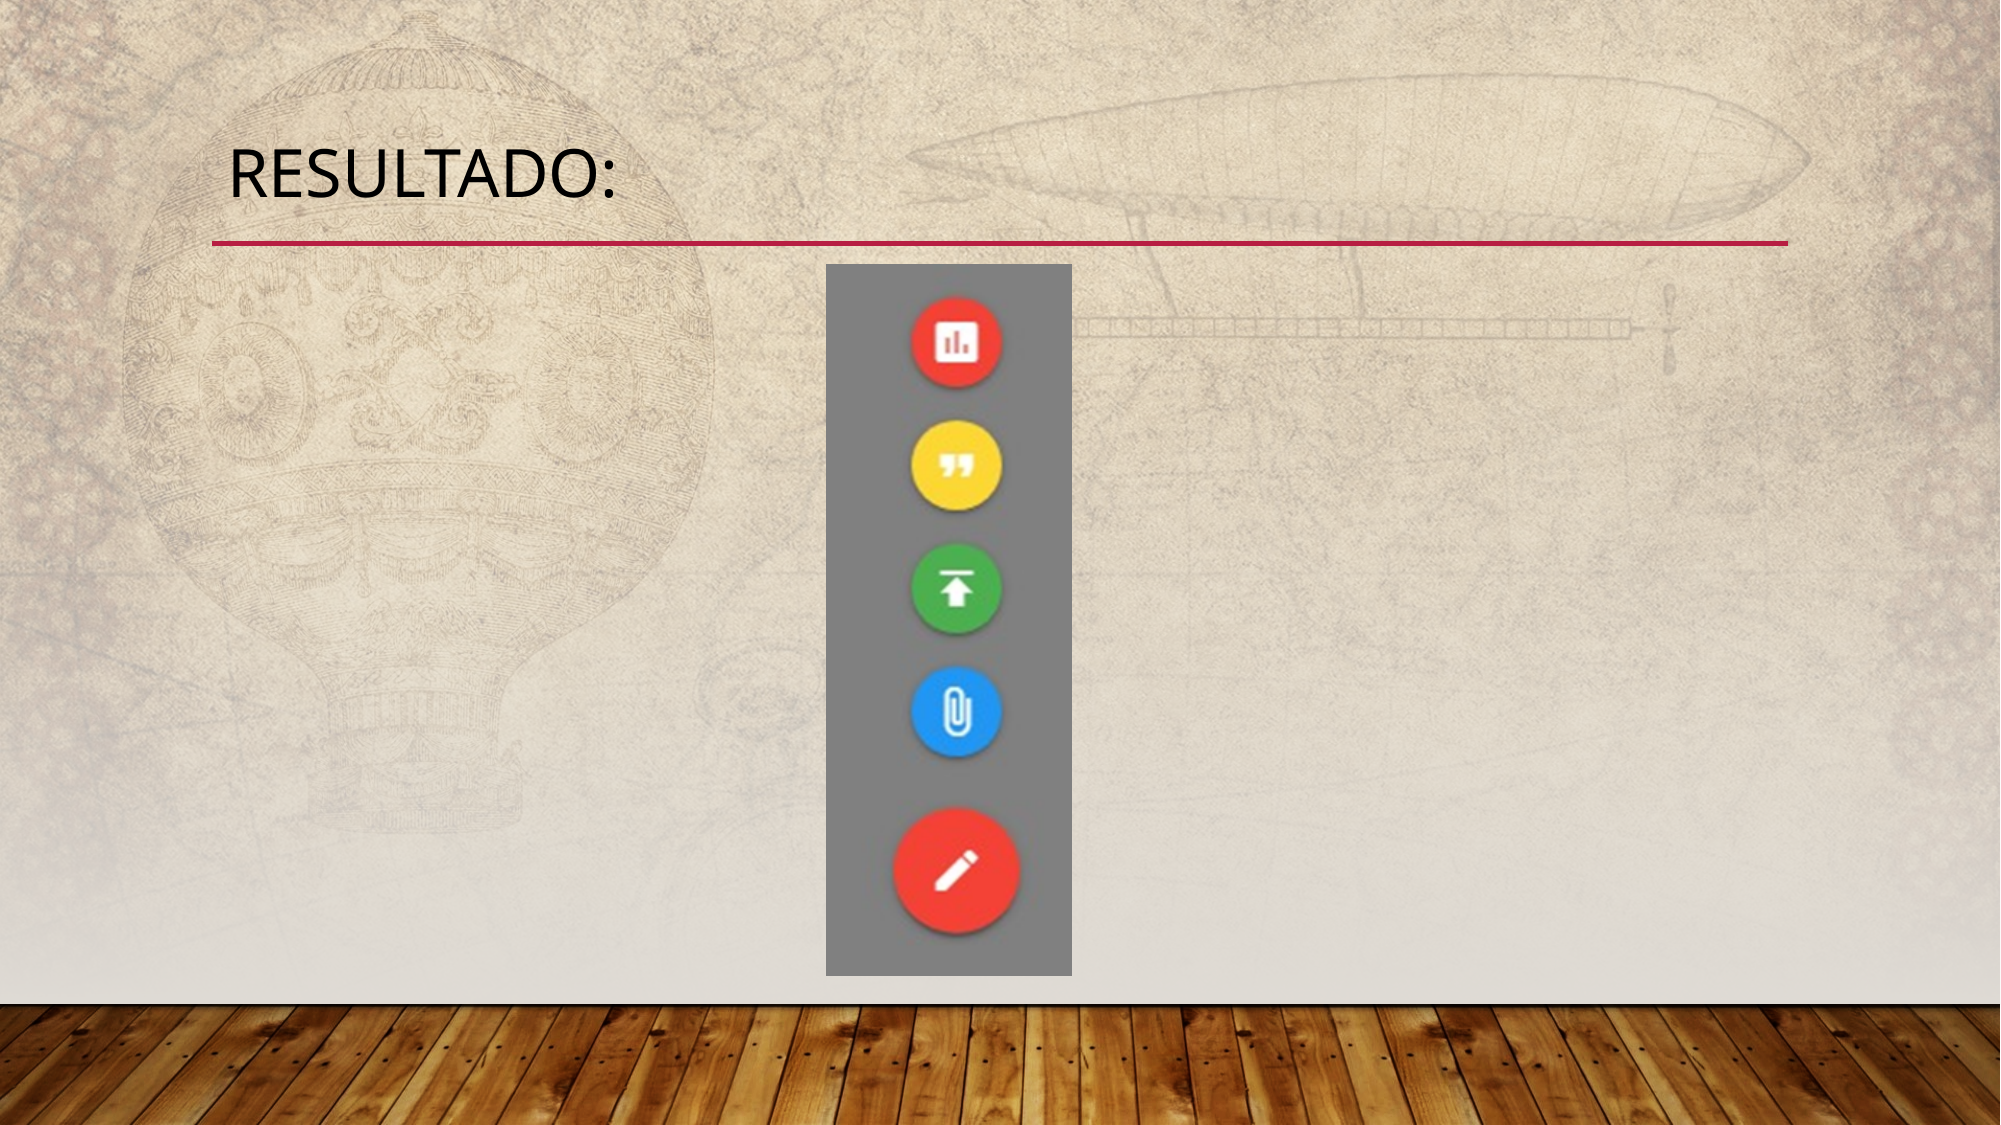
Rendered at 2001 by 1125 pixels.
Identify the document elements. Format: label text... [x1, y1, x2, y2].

picture [0, 1004, 2000, 1125]
title Resultado: [212, 131, 1788, 305]
picture [826, 264, 1072, 976]
